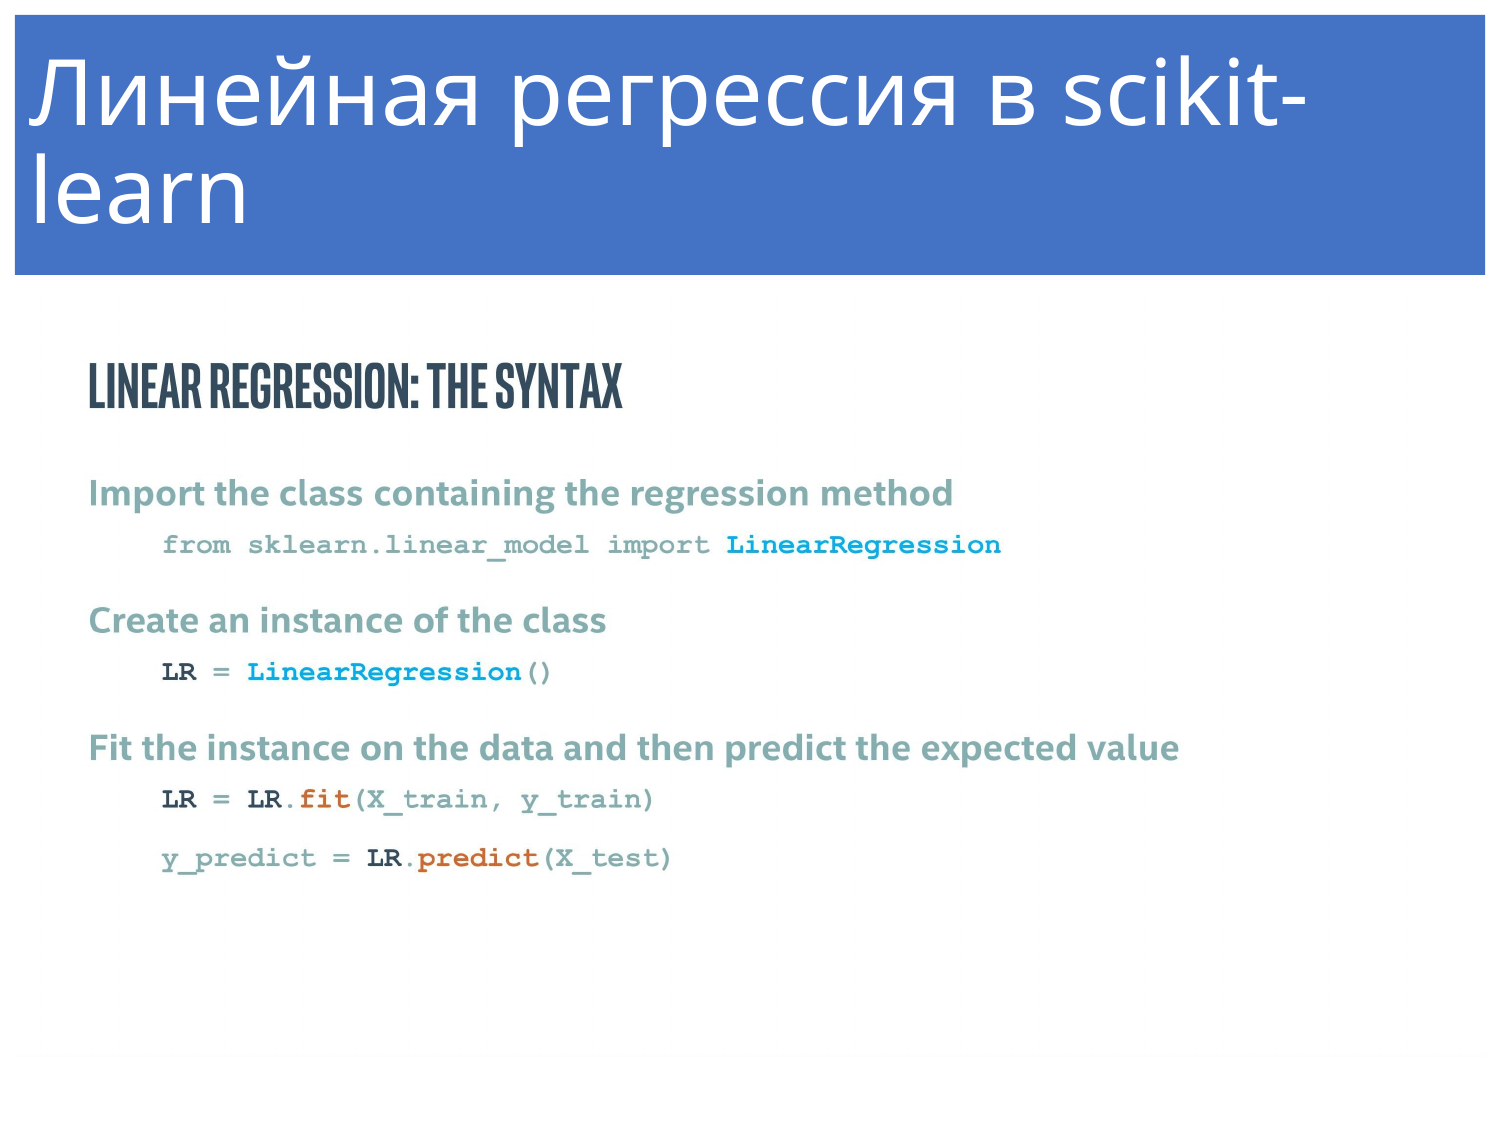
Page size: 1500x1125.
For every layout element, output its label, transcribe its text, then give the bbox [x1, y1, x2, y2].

picture [14, 295, 1486, 1058]
title Линейная регрессия в scikit-learn [14, 14, 1486, 275]
